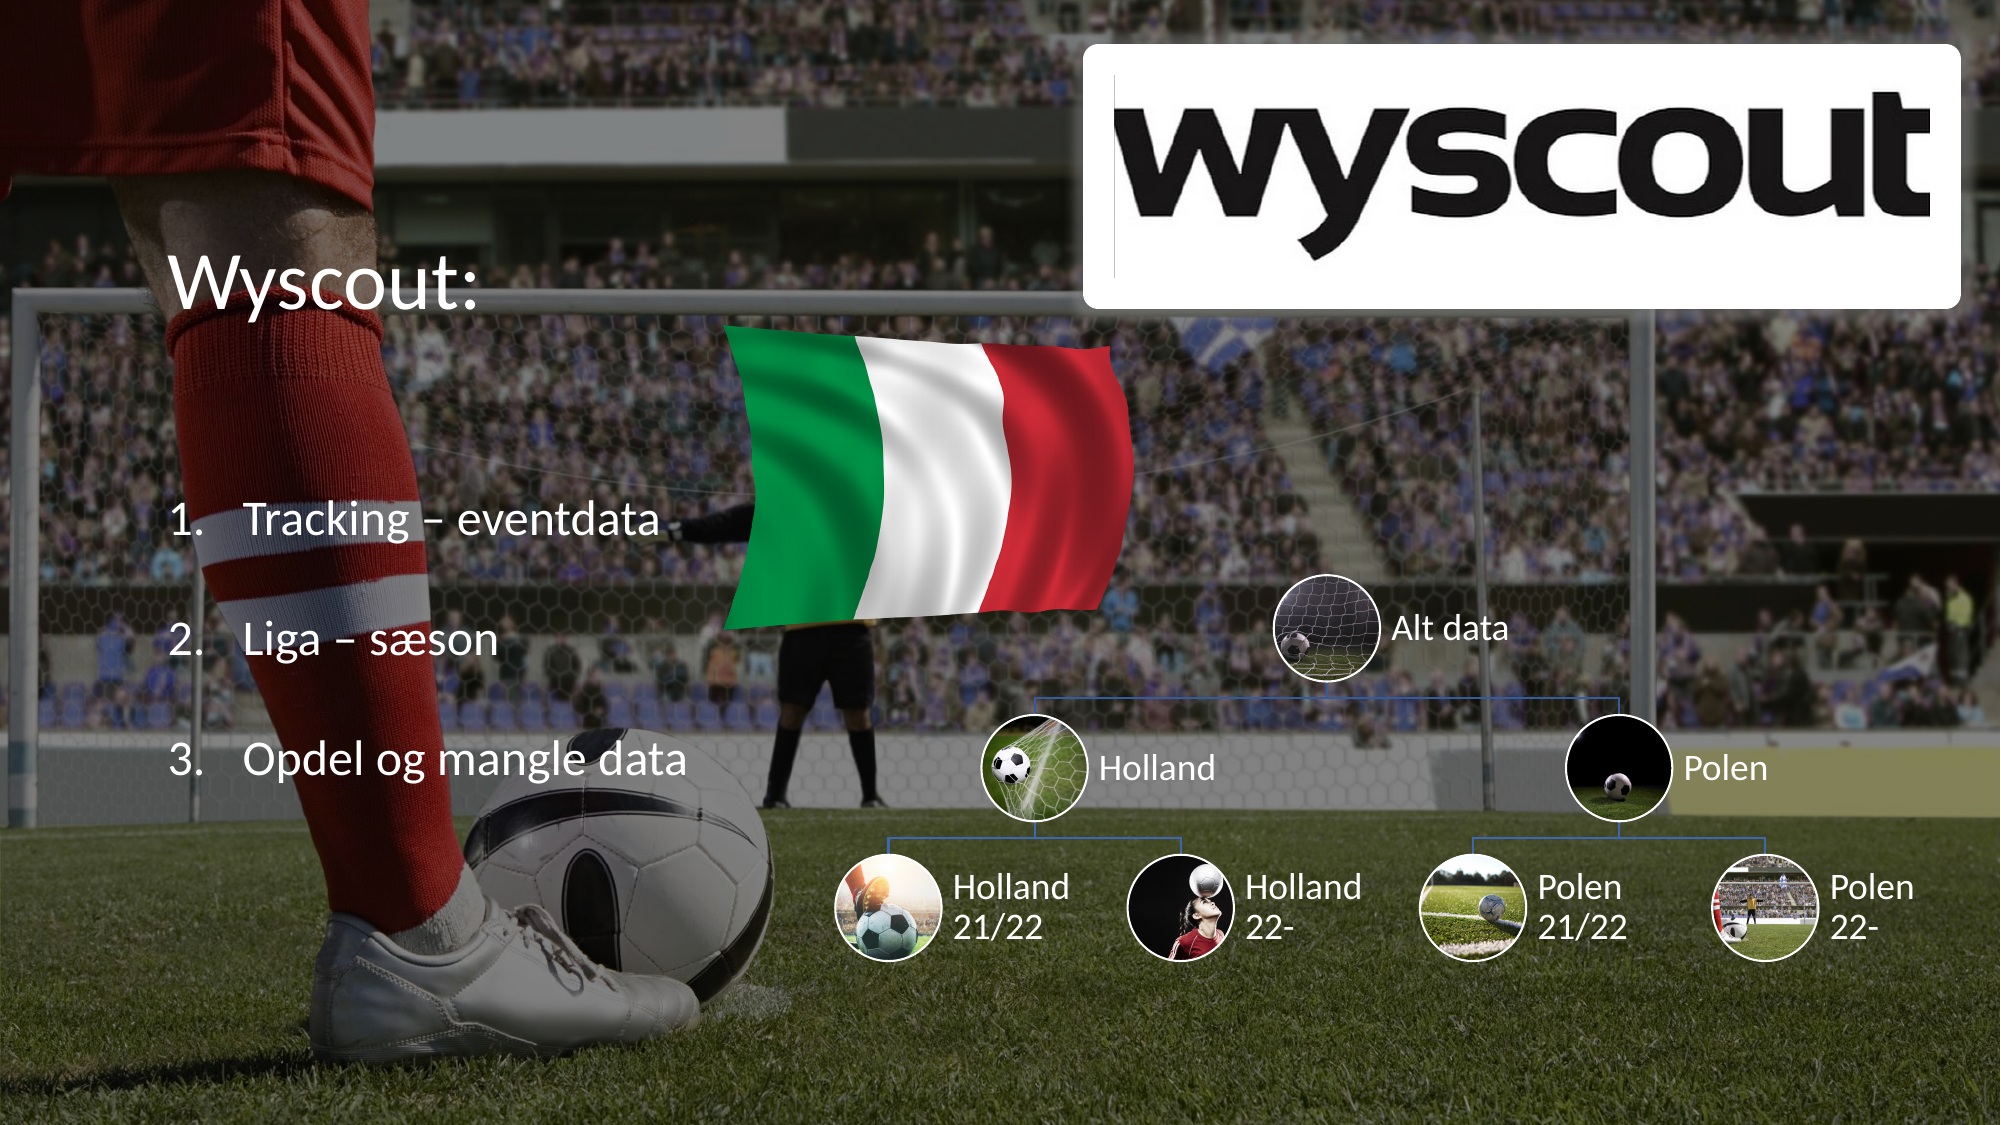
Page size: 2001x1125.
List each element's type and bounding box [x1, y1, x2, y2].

picture [0, 0, 2000, 1125]
text_box [834, 426, 1979, 1110]
